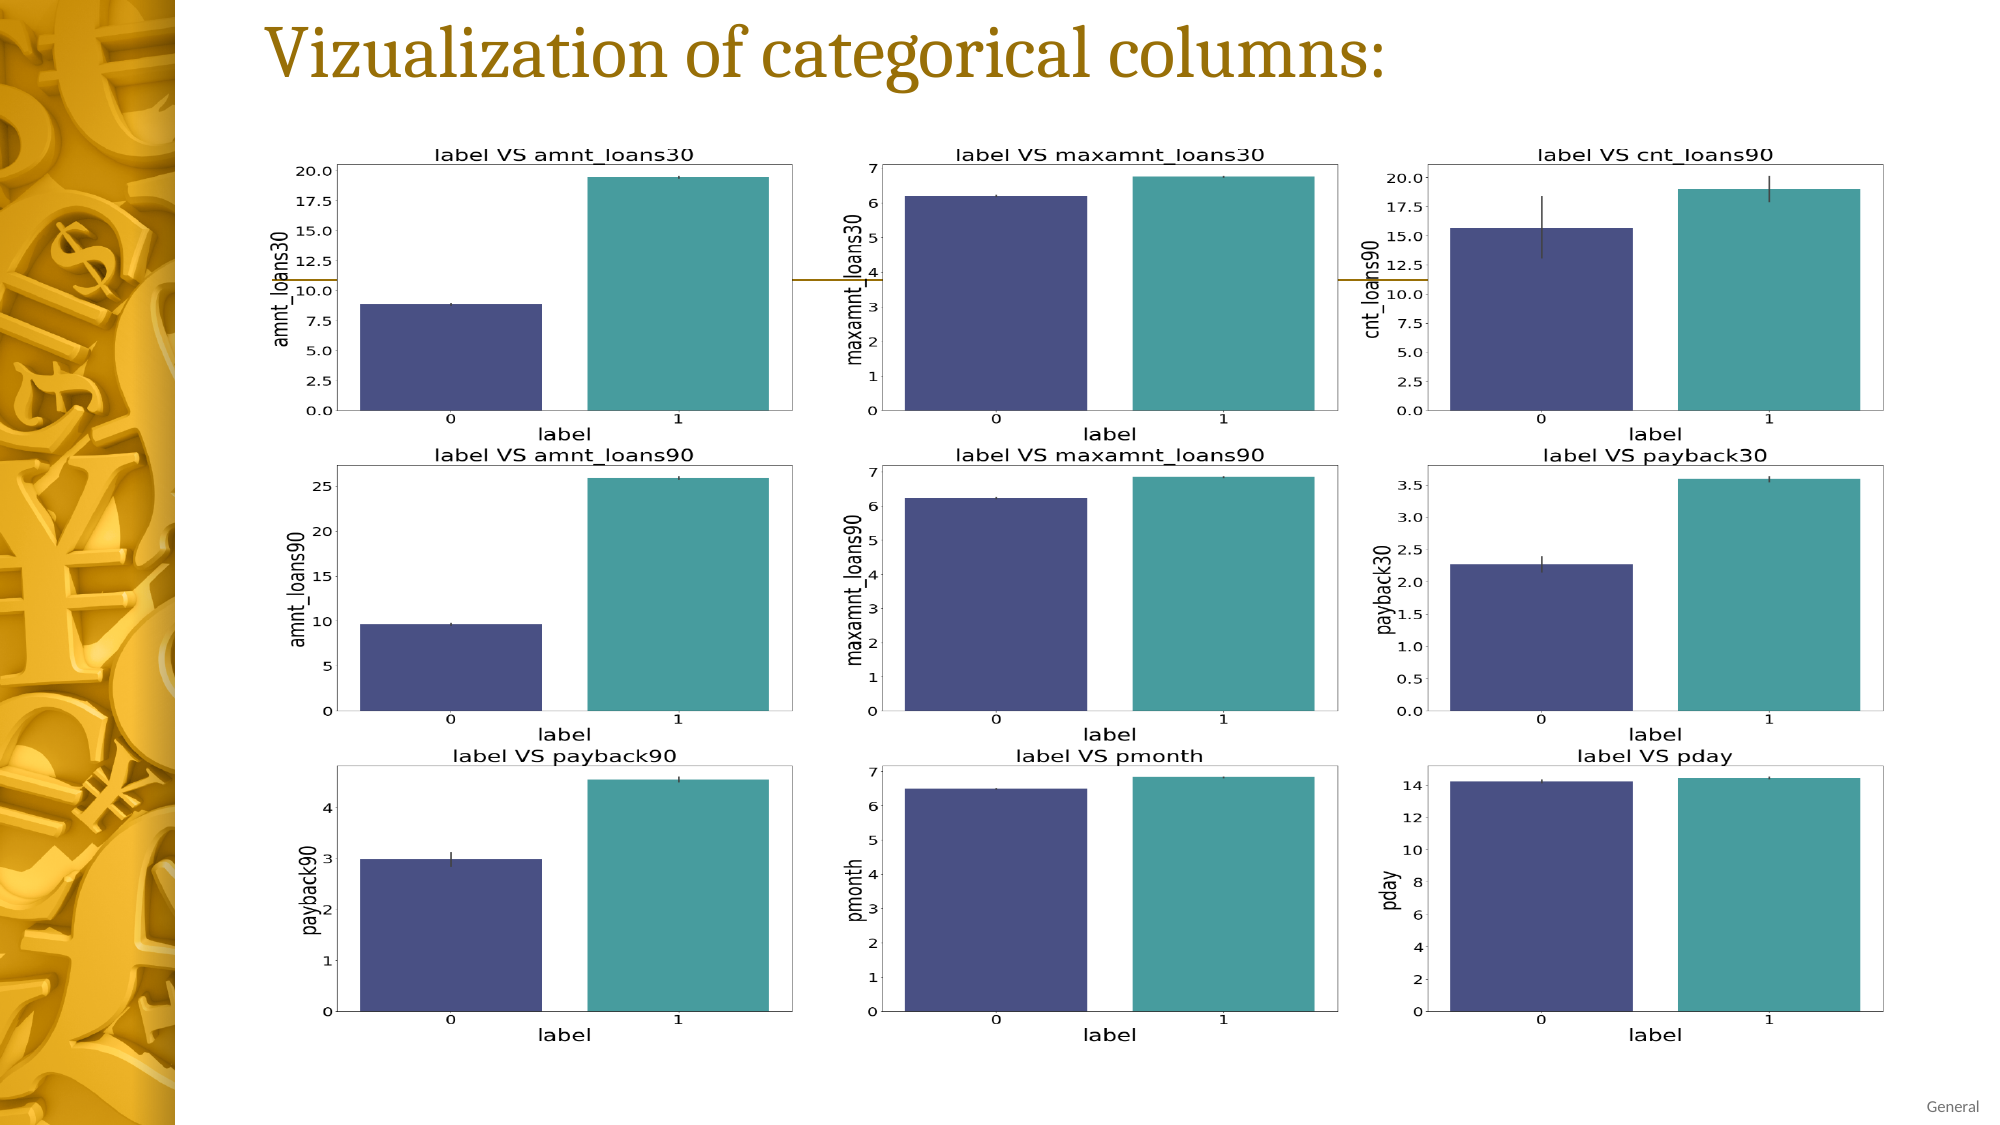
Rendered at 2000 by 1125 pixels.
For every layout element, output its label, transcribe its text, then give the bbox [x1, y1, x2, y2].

picture [249, 148, 1886, 1047]
picture [0, 0, 175, 1125]
title Vizualization of categorical columns: [249, 0, 1863, 102]
